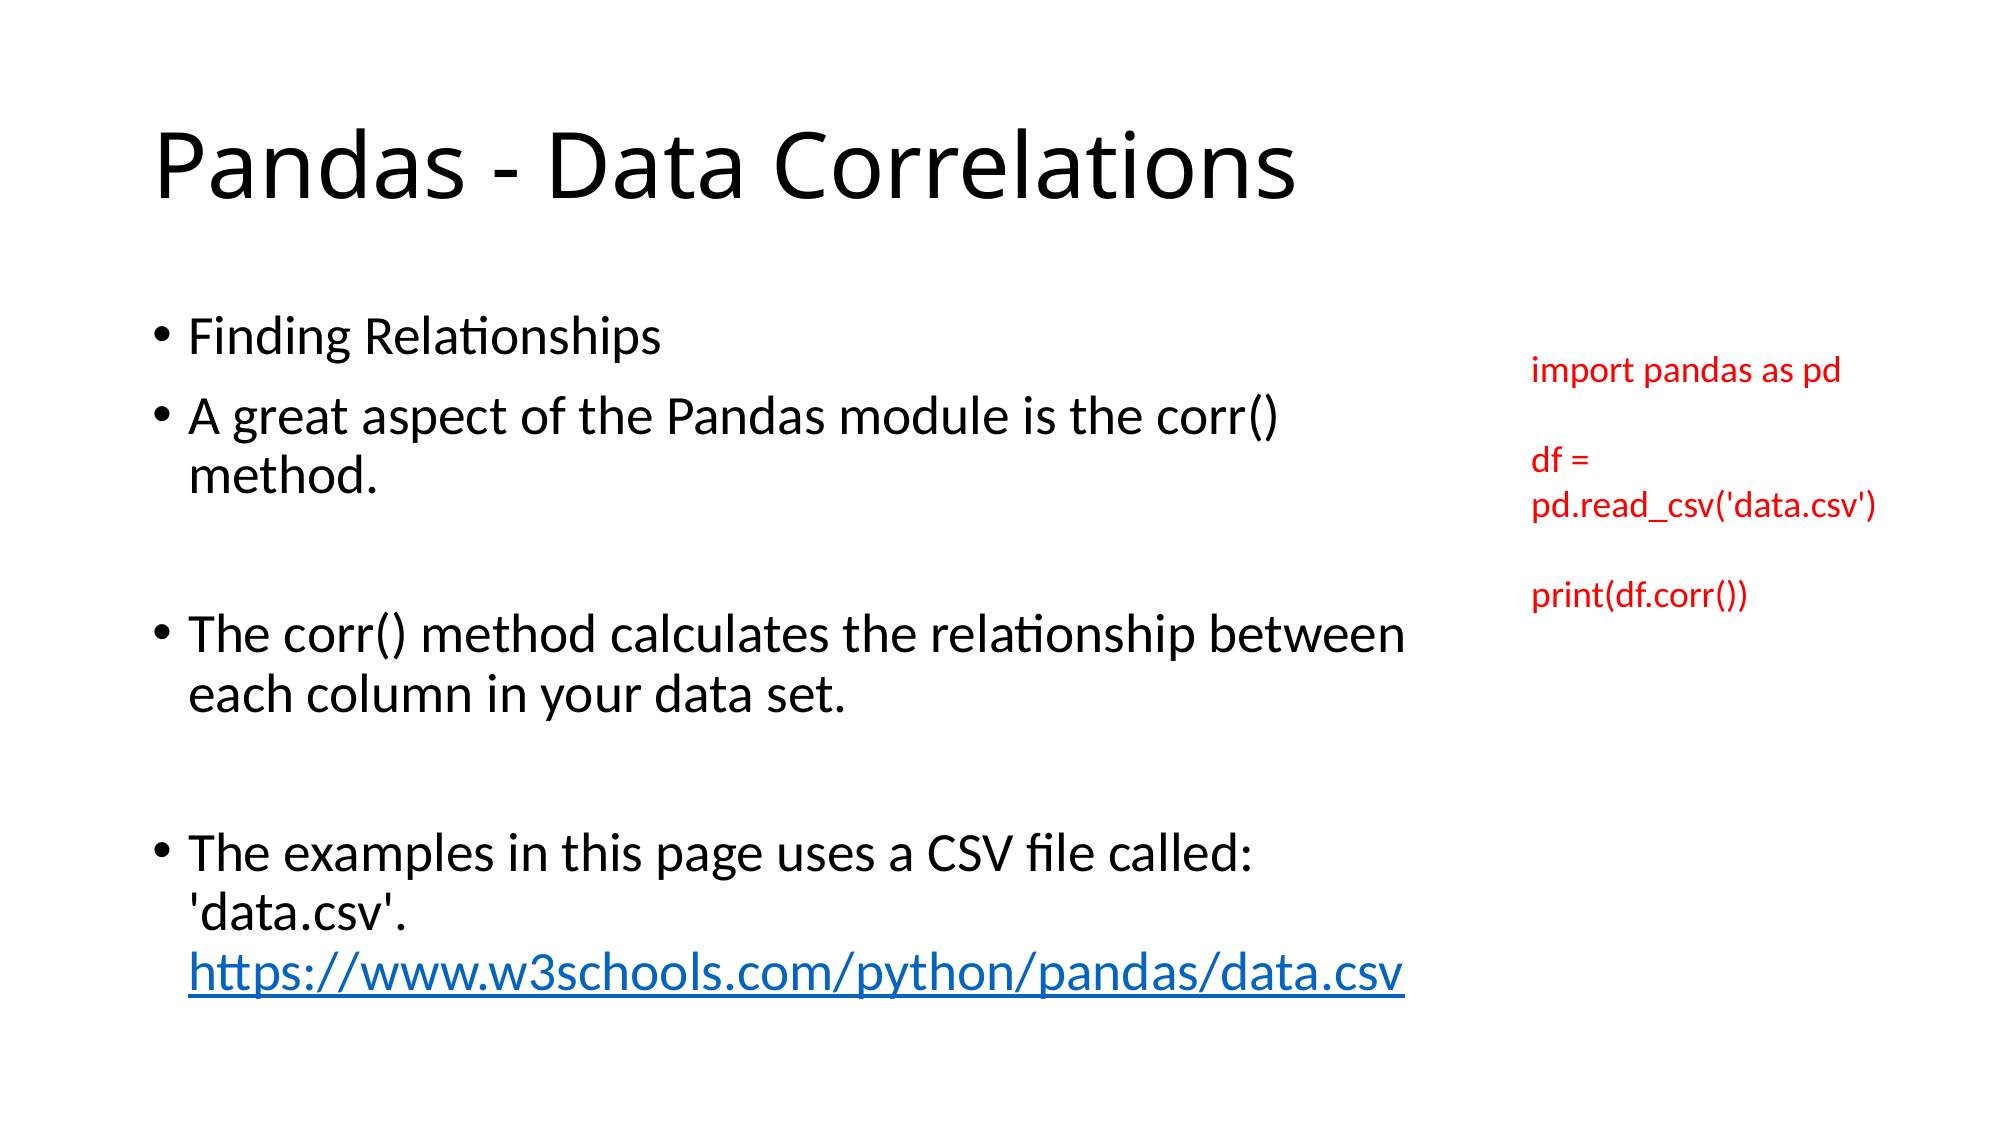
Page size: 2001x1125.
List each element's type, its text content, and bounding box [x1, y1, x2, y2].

list Finding Relationships A great aspect of the Pandas module is the corr() method. The corr() method calculates the relationship between each column in your data set. The examples in this page uses a CSV file called: 'data.csv'. https://www.w3schools.com/python/pandas/data.csv [137, 299, 1500, 1014]
text_box import pandas as pd df = pd.read_csv('data.csv') print(df.corr()) [1516, 337, 1916, 623]
title Pandas - Data Correlations [137, 59, 1863, 278]
